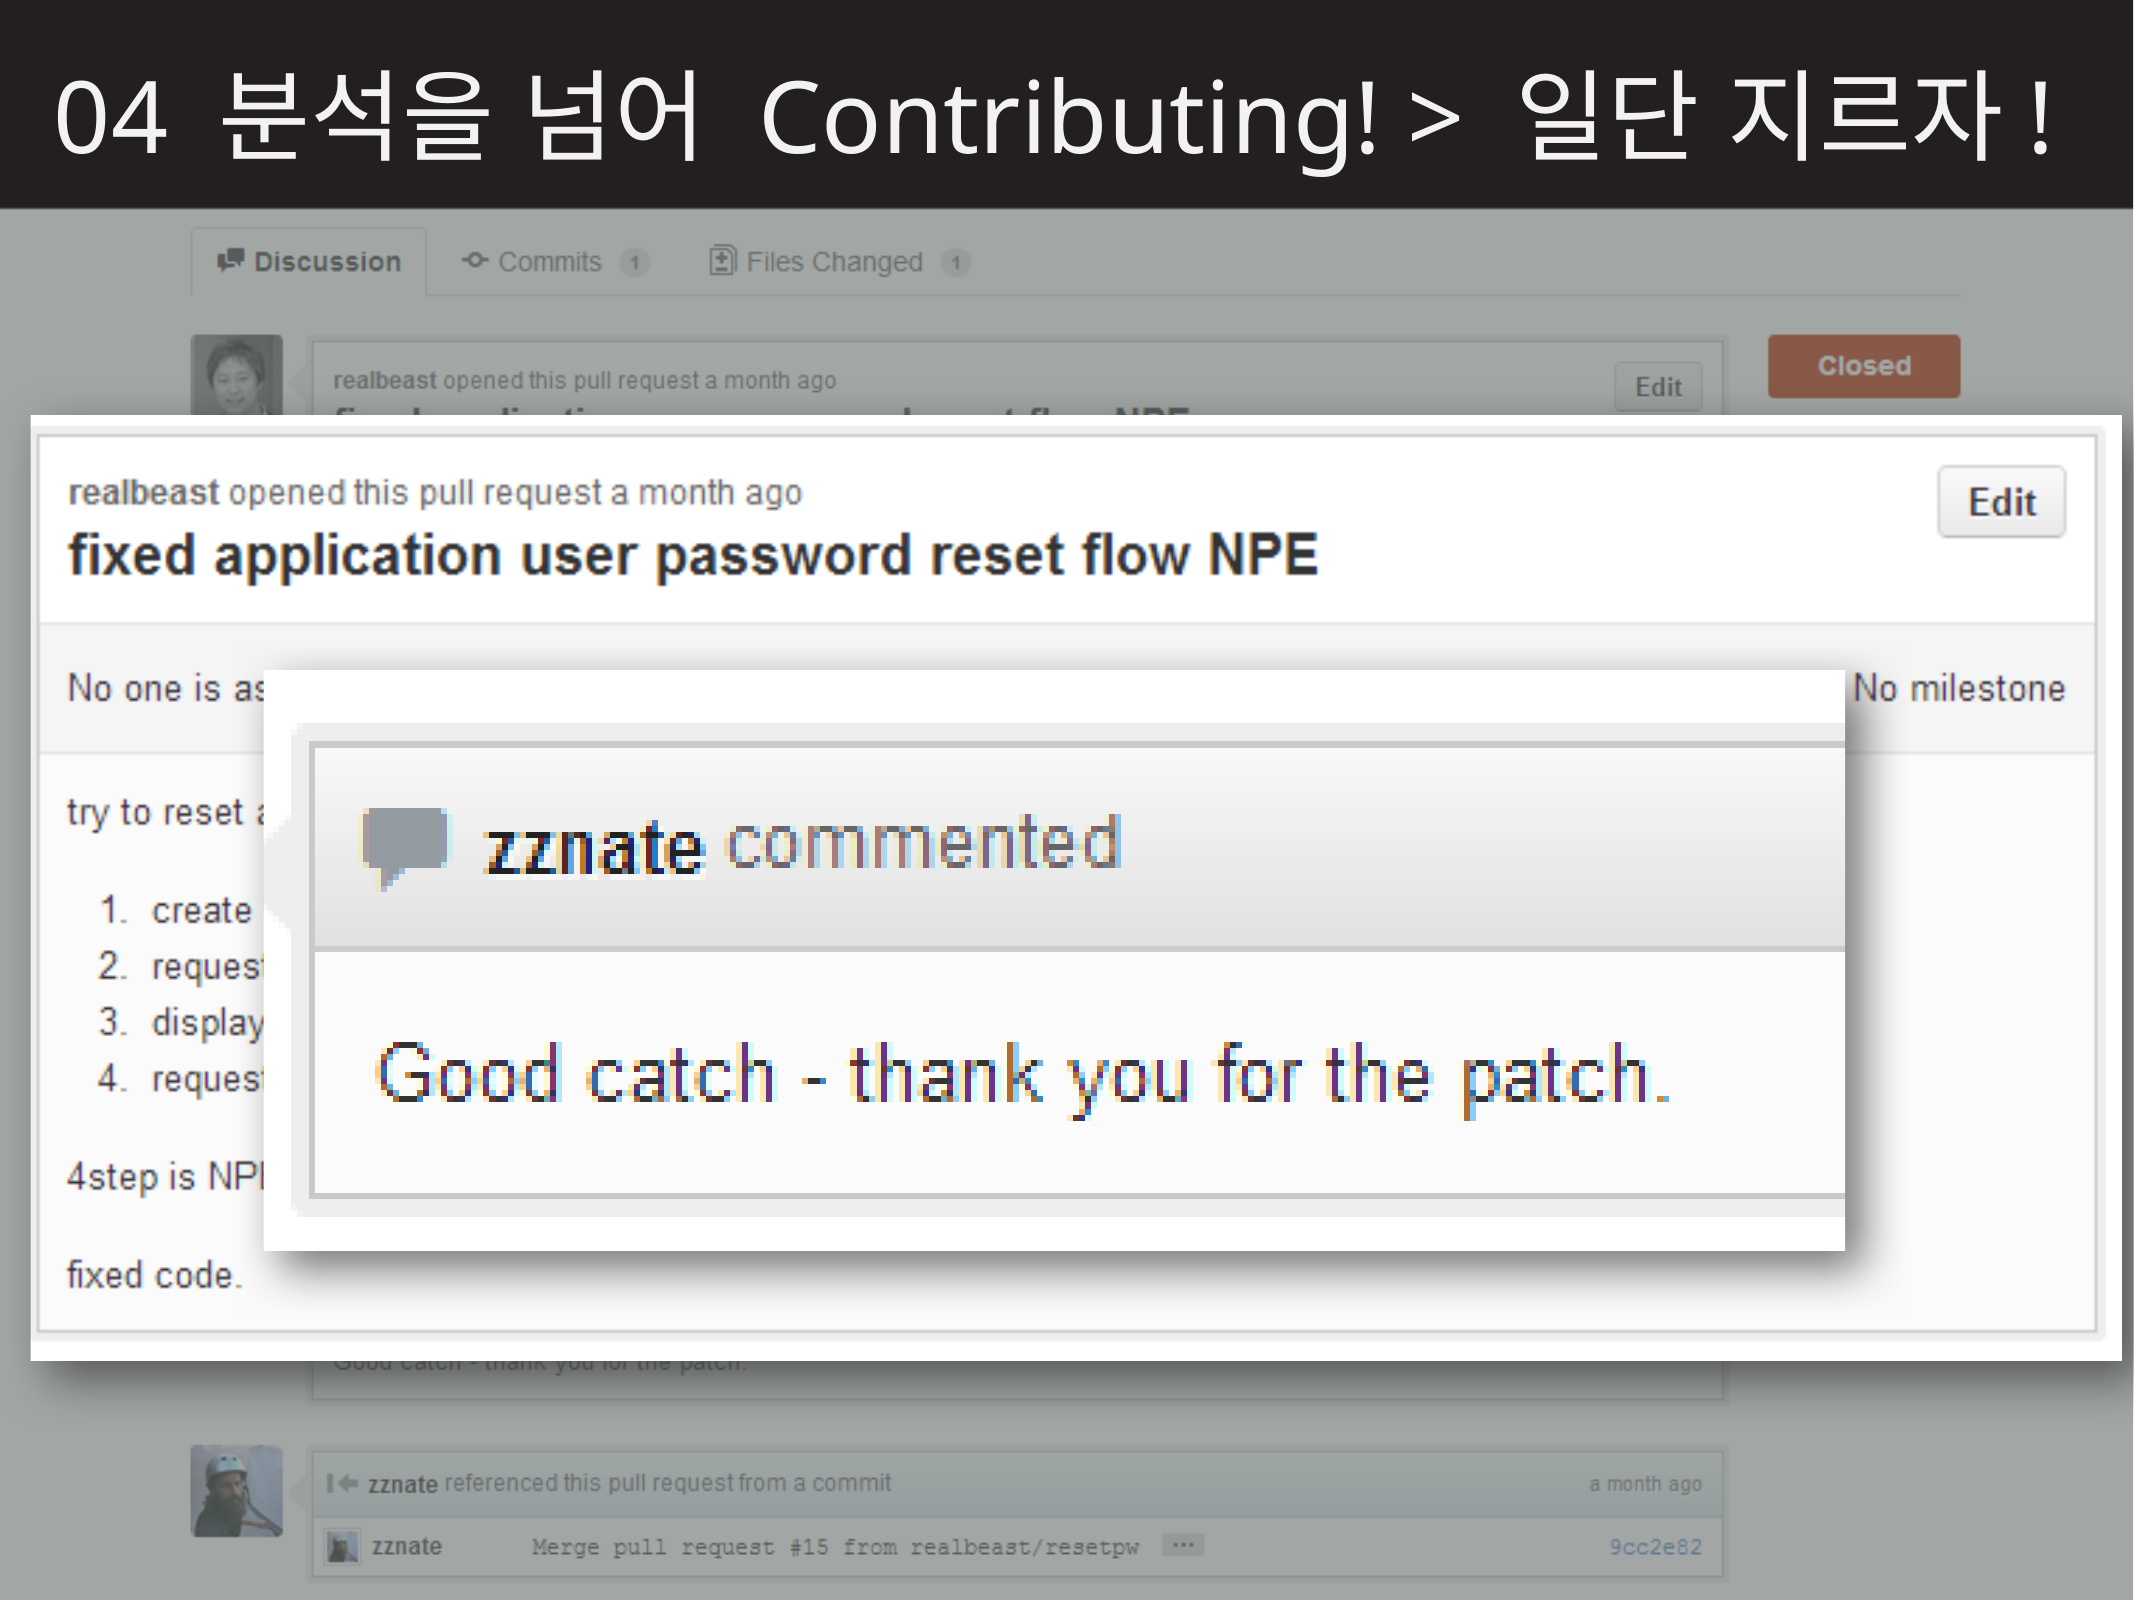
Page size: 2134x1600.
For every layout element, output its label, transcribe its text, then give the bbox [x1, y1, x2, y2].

text_box [0, 207, 2134, 1600]
text_box 04 분석을 넘어 Contributing! > 일단 지르자! [39, 22, 2070, 182]
picture [30, 211, 2123, 1600]
